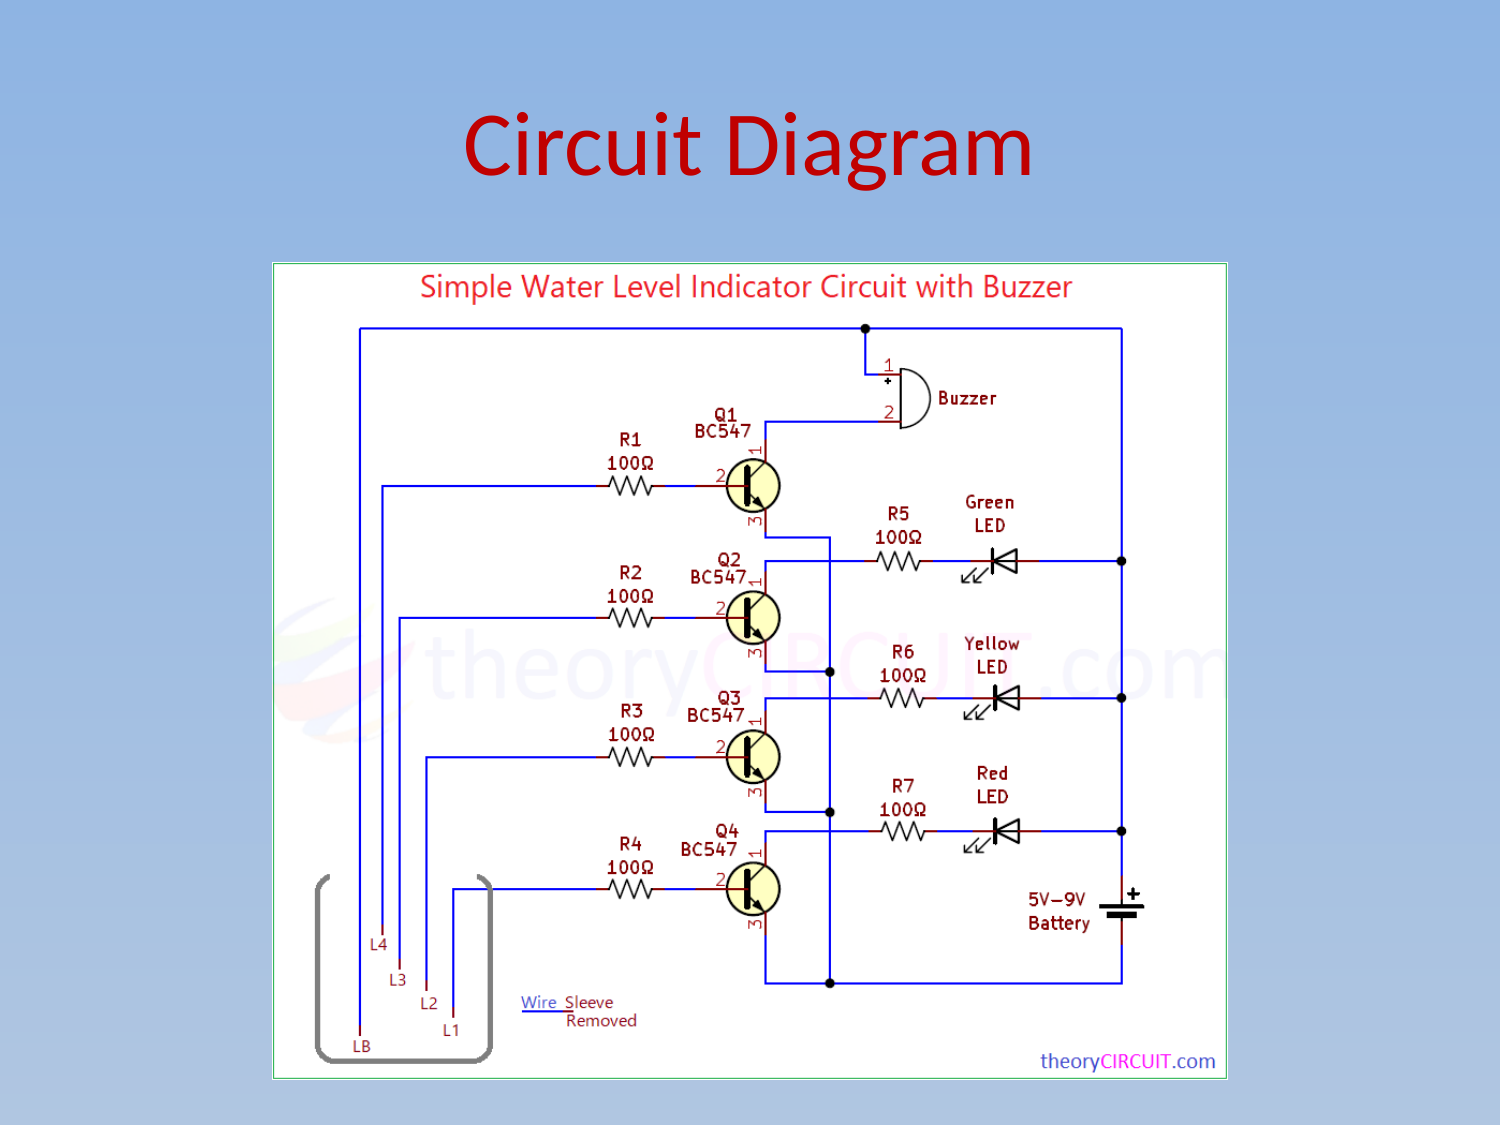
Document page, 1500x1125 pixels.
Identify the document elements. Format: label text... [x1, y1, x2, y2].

title Circuit Diagram [75, 45, 1425, 233]
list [272, 262, 1228, 1081]
